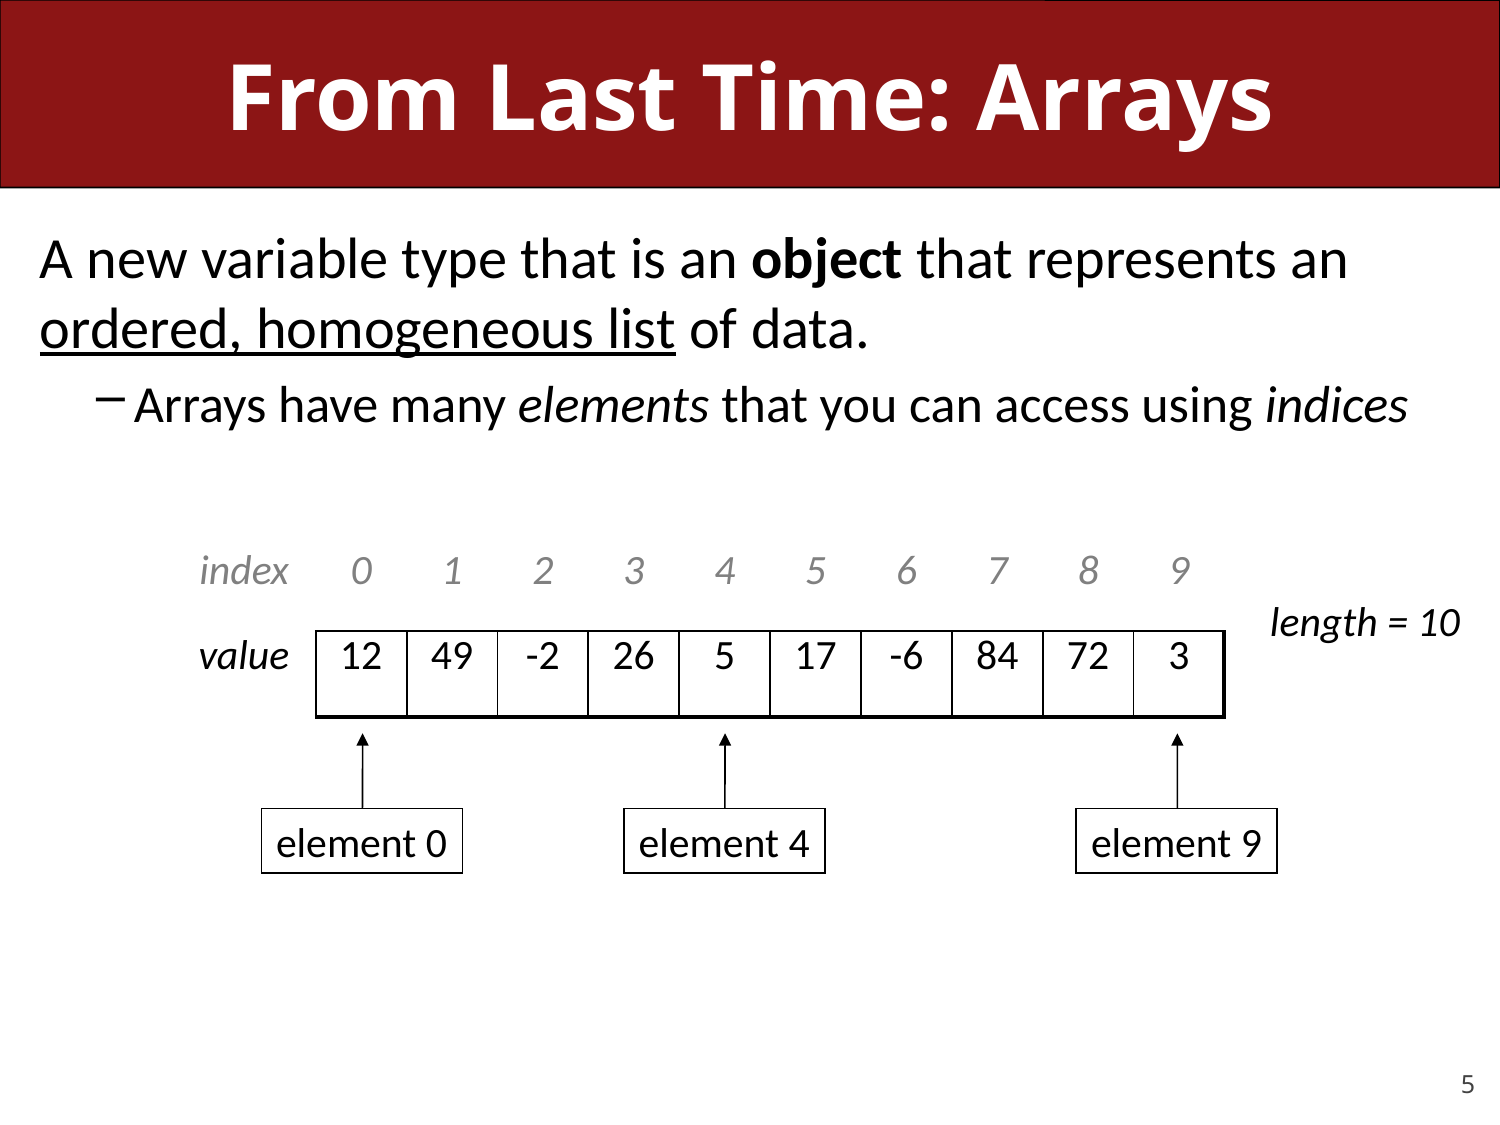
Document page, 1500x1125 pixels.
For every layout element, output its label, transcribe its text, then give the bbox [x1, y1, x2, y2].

table_header index [172, 546, 316, 631]
table_header 6 [861, 546, 952, 630]
table_cell 5 [680, 632, 769, 715]
table_header 1 [407, 546, 497, 630]
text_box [260, 733, 1279, 875]
table_cell 26 [589, 632, 678, 715]
table_header 2 [497, 546, 588, 630]
table_cell 3 [1134, 632, 1222, 715]
table_cell 49 [408, 632, 497, 715]
table_cell -2 [498, 632, 587, 715]
table_header 0 [316, 546, 407, 630]
table_cell 84 [953, 632, 1042, 715]
table_cell value [172, 631, 315, 717]
table_header 9 [1134, 546, 1224, 630]
table_header 7 [952, 546, 1043, 630]
list A new variable type that is an object that represents an ordered, homogeneous list of data. Arrays have many elements that you can access using indices [24, 212, 1475, 1063]
table_header 4 [679, 546, 770, 630]
table_cell 12 [317, 632, 406, 715]
table_cell -6 [862, 632, 951, 715]
table_header 5 [770, 546, 861, 630]
table_cell 72 [1044, 632, 1133, 715]
table_header 3 [588, 546, 679, 630]
text_box length = 10 [1255, 587, 1476, 653]
table_header 8 [1043, 546, 1134, 630]
title From Last Time: Arrays [75, 0, 1425, 188]
table_cell 17 [771, 632, 860, 715]
